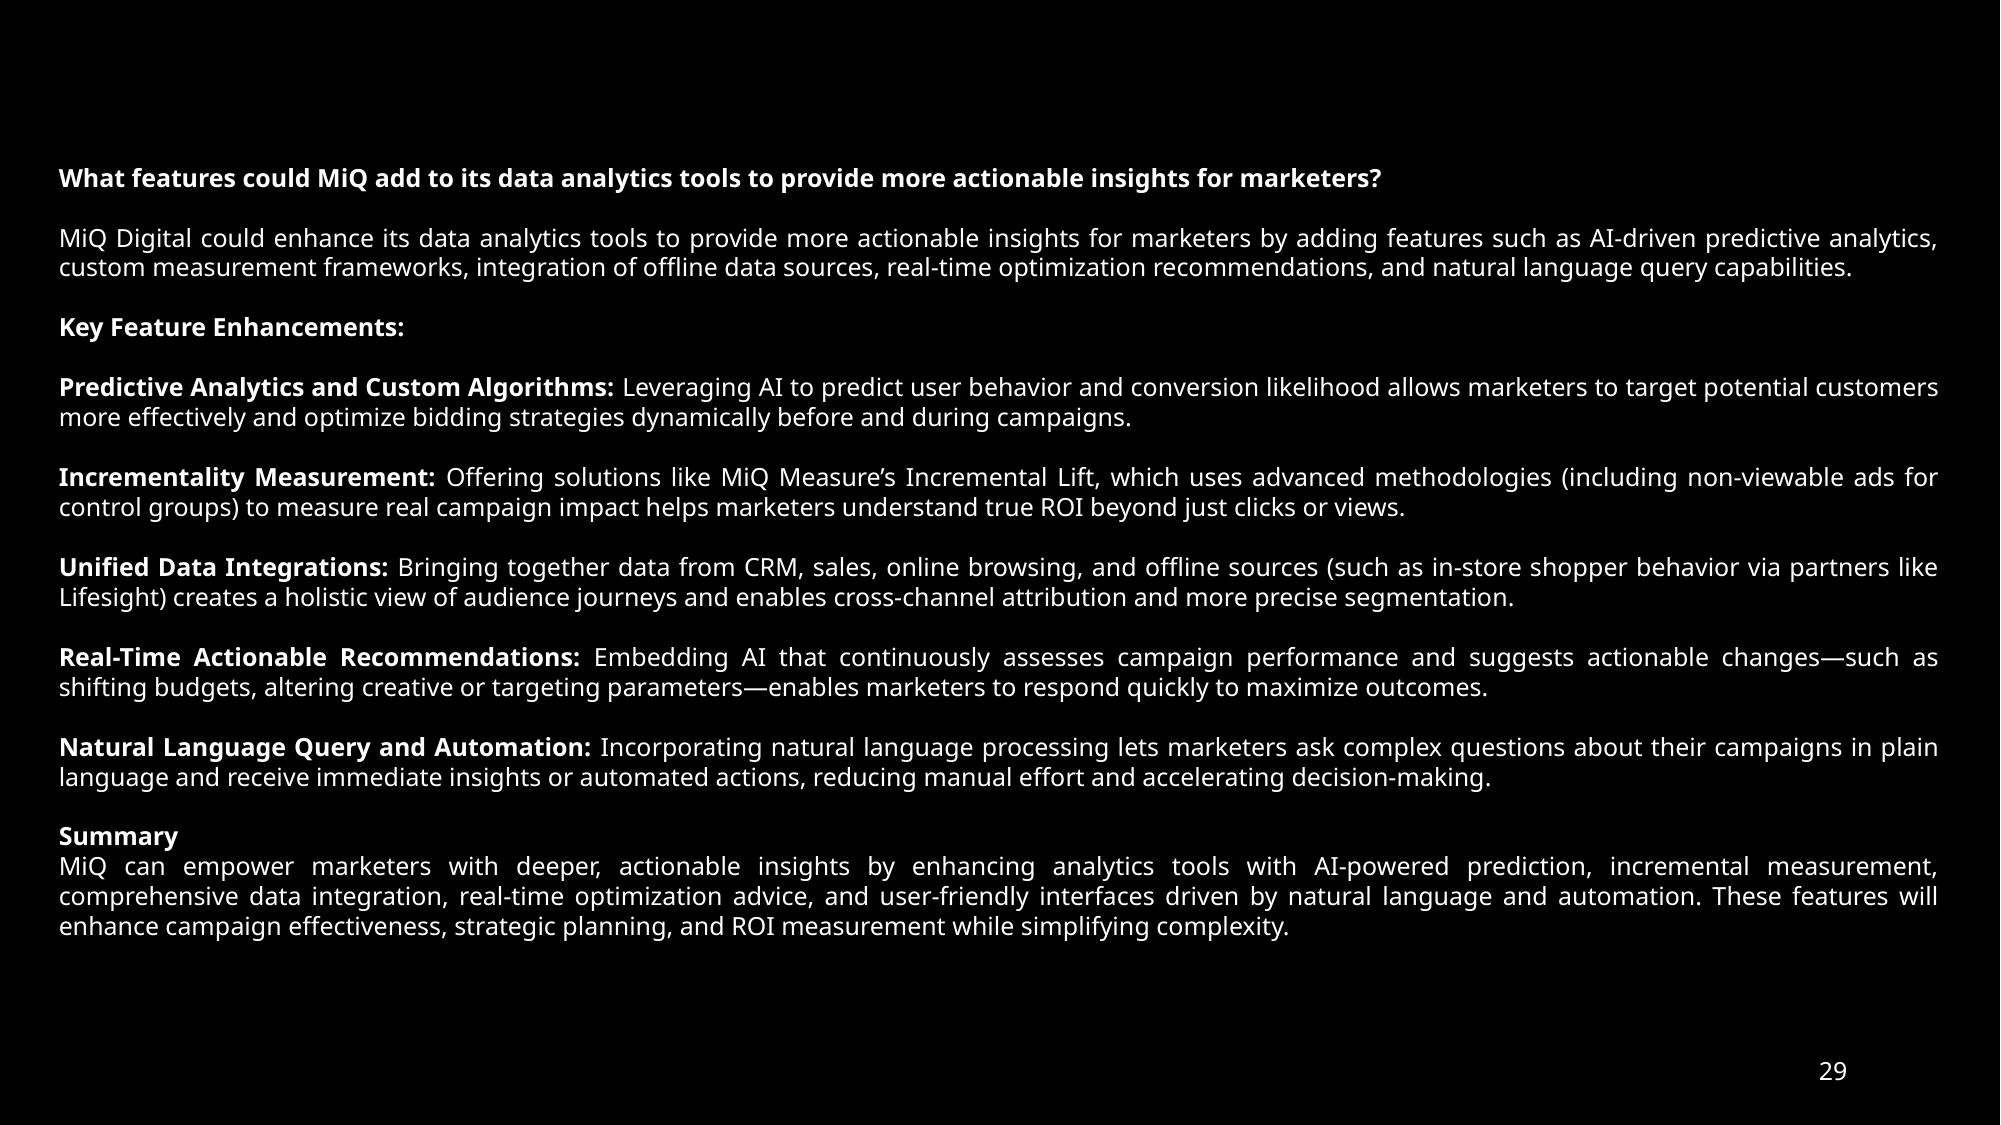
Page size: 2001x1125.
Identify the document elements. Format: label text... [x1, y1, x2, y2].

text_box What features could MiQ add to its data analytics tools to provide more actionable insights for marketers? MiQ Digital could enhance its data analytics tools to provide more actionable insights for marketers by adding features such as AI-driven predictive analytics, custom measurement frameworks, integration of offline data sources, real-time optimization recommendations, and natural language query capabilities. Key Feature Enhancements: Predictive Analytics and Custom Algorithms: Leveraging AI to predict user behavior and conversion likelihood allows marketers to target potential customers more effectively and optimize bidding strategies dynamically before and during campaigns. Incrementality Measurement: Offering solutions like MiQ Measure’s Incremental Lift, which uses advanced methodologies (including non-viewable ads for control groups) to measure real campaign impact helps marketers understand true ROI beyond just clicks or views. Unified Data Integrations: Bringing together data from CRM, sales, online browsing, and offline sources (such as in-store shopper behavior via partners like Lifesight) creates a holistic view of audience journeys and enables cross-channel attribution and more precise segmentation. Real-Time Actionable Recommendations: Embedding AI that continuously assesses campaign performance and suggests actionable changes—such as shifting budgets, altering creative or targeting parameters—enables marketers to respond quickly to maximize outcomes. Natural Language Query and Automation: Incorporating natural language processing lets marketers ask complex questions about their campaigns in plain language and receive immediate insights or automated actions, reducing manual effort and accelerating decision-making. Summary MiQ can empower marketers with deeper, actionable insights by enhancing analytics tools with AI-powered prediction, incremental measurement, comprehensive data integration, real-time optimization advice, and user-friendly interfaces driven by natural language and automation. These features will enhance campaign effectiveness, strategic planning, and ROI measurement while simplifying complexity. [42, 58, 1958, 1044]
slide_number 29 [1412, 1044, 1863, 1103]
